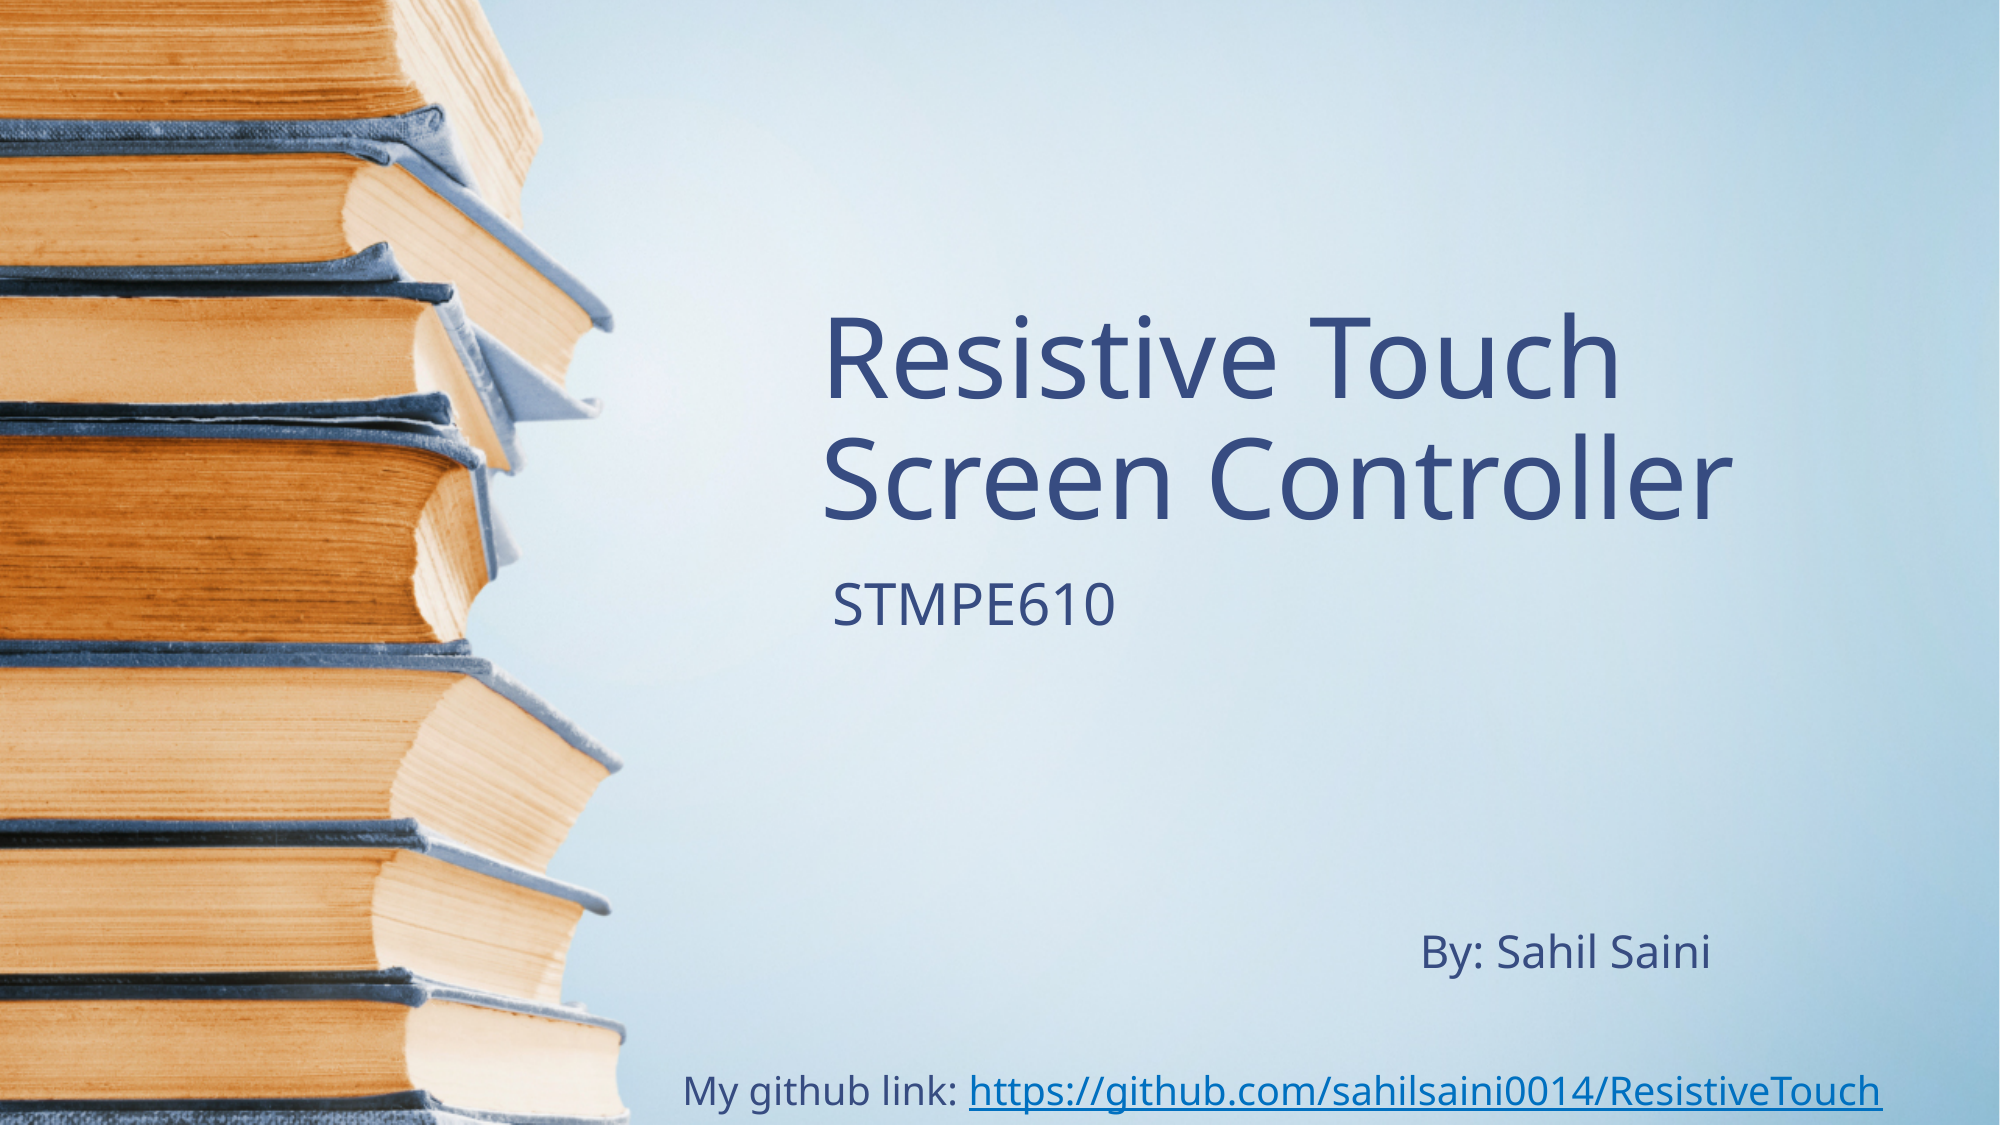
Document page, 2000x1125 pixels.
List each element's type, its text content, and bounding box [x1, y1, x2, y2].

title Resistive Touch Screen Controller [800, 212, 1897, 555]
subtitle STMPE610 [812, 562, 1146, 655]
text_box My github link: https://github.com/sahilsaini0014/ResistiveTouch [662, 1055, 2000, 1125]
picture [0, 0, 2000, 1125]
text_box By: Sahil Saini [1399, 917, 1825, 990]
